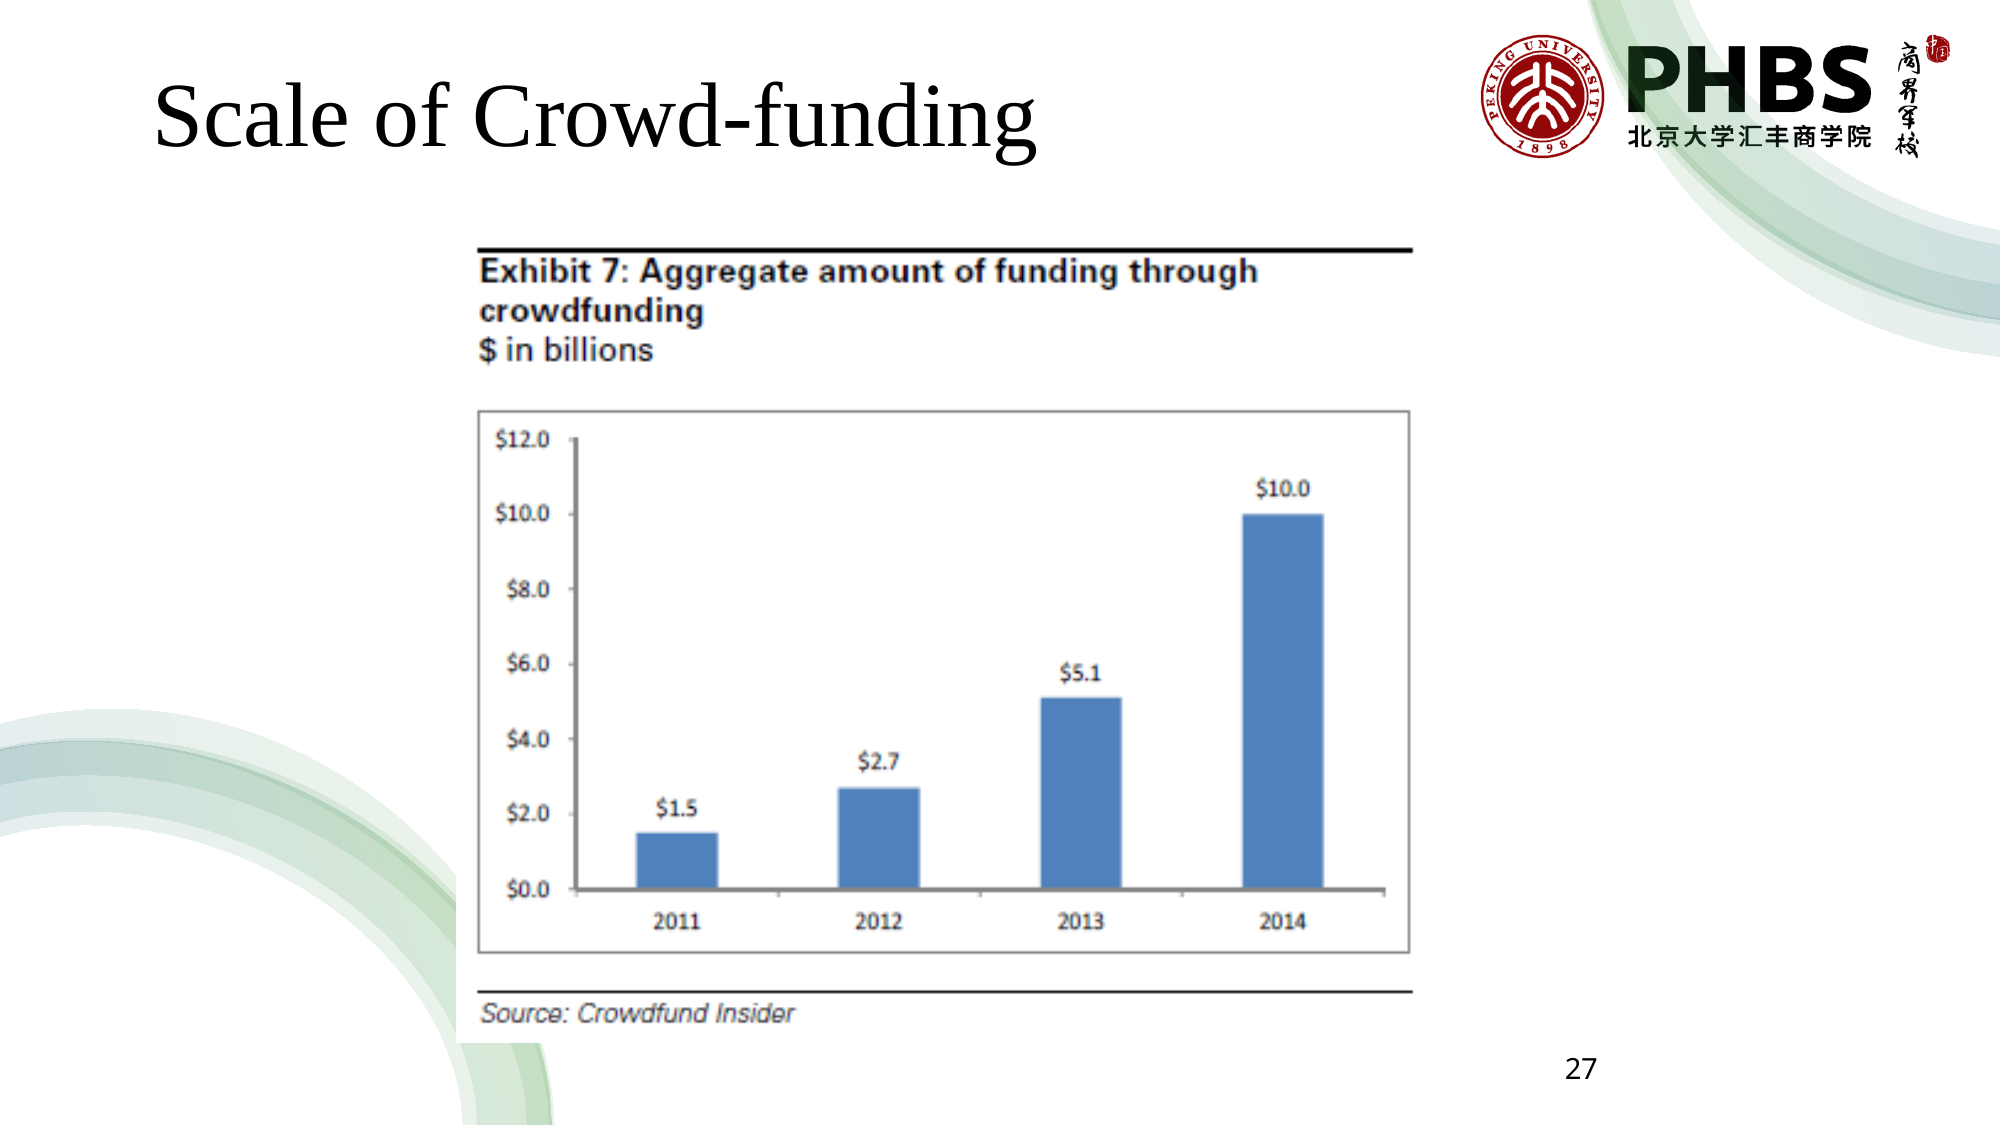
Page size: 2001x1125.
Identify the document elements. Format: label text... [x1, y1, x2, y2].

picture [1458, 0, 1609, 59]
title Scale of Crowd-funding [137, 59, 1863, 278]
slide_number 27 [1550, 1042, 2000, 1103]
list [456, 228, 1443, 1044]
picture [1625, 0, 2000, 185]
